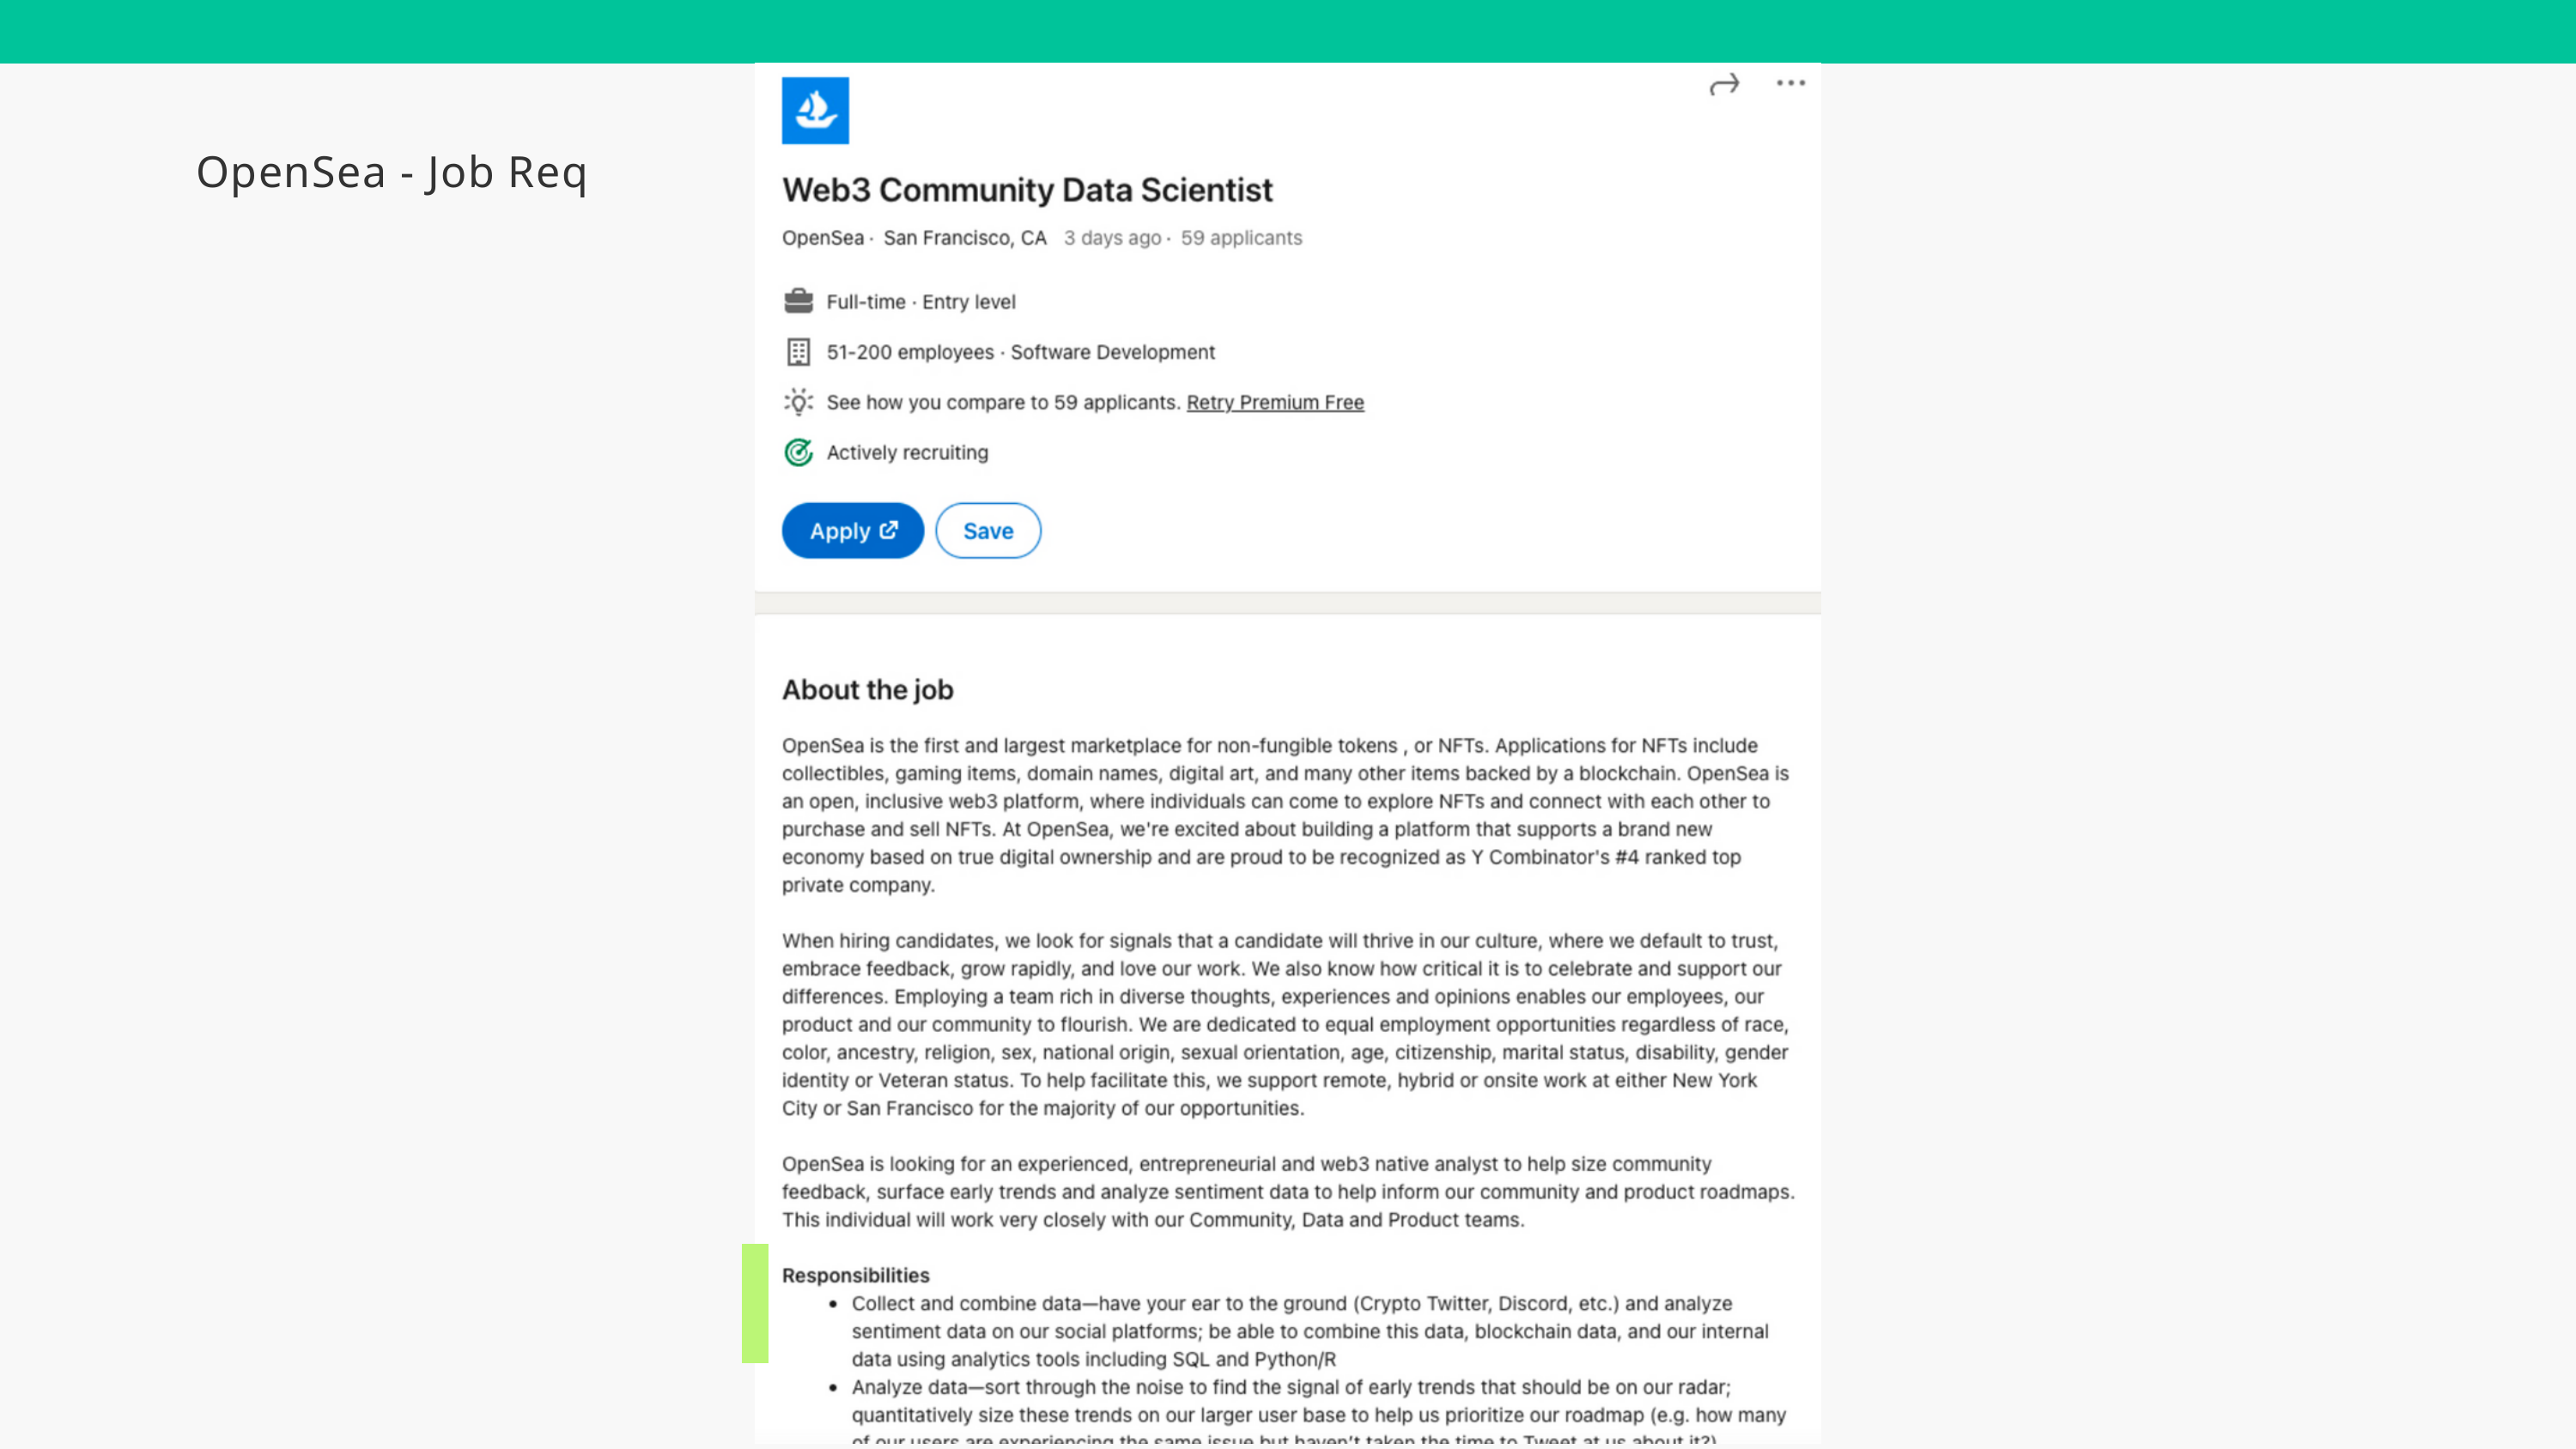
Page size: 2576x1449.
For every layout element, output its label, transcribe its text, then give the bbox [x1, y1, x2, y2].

text_box OpenSea - Job Req [196, 144, 750, 197]
picture [755, 63, 1821, 1444]
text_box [0, 0, 2576, 64]
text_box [742, 1243, 769, 1364]
